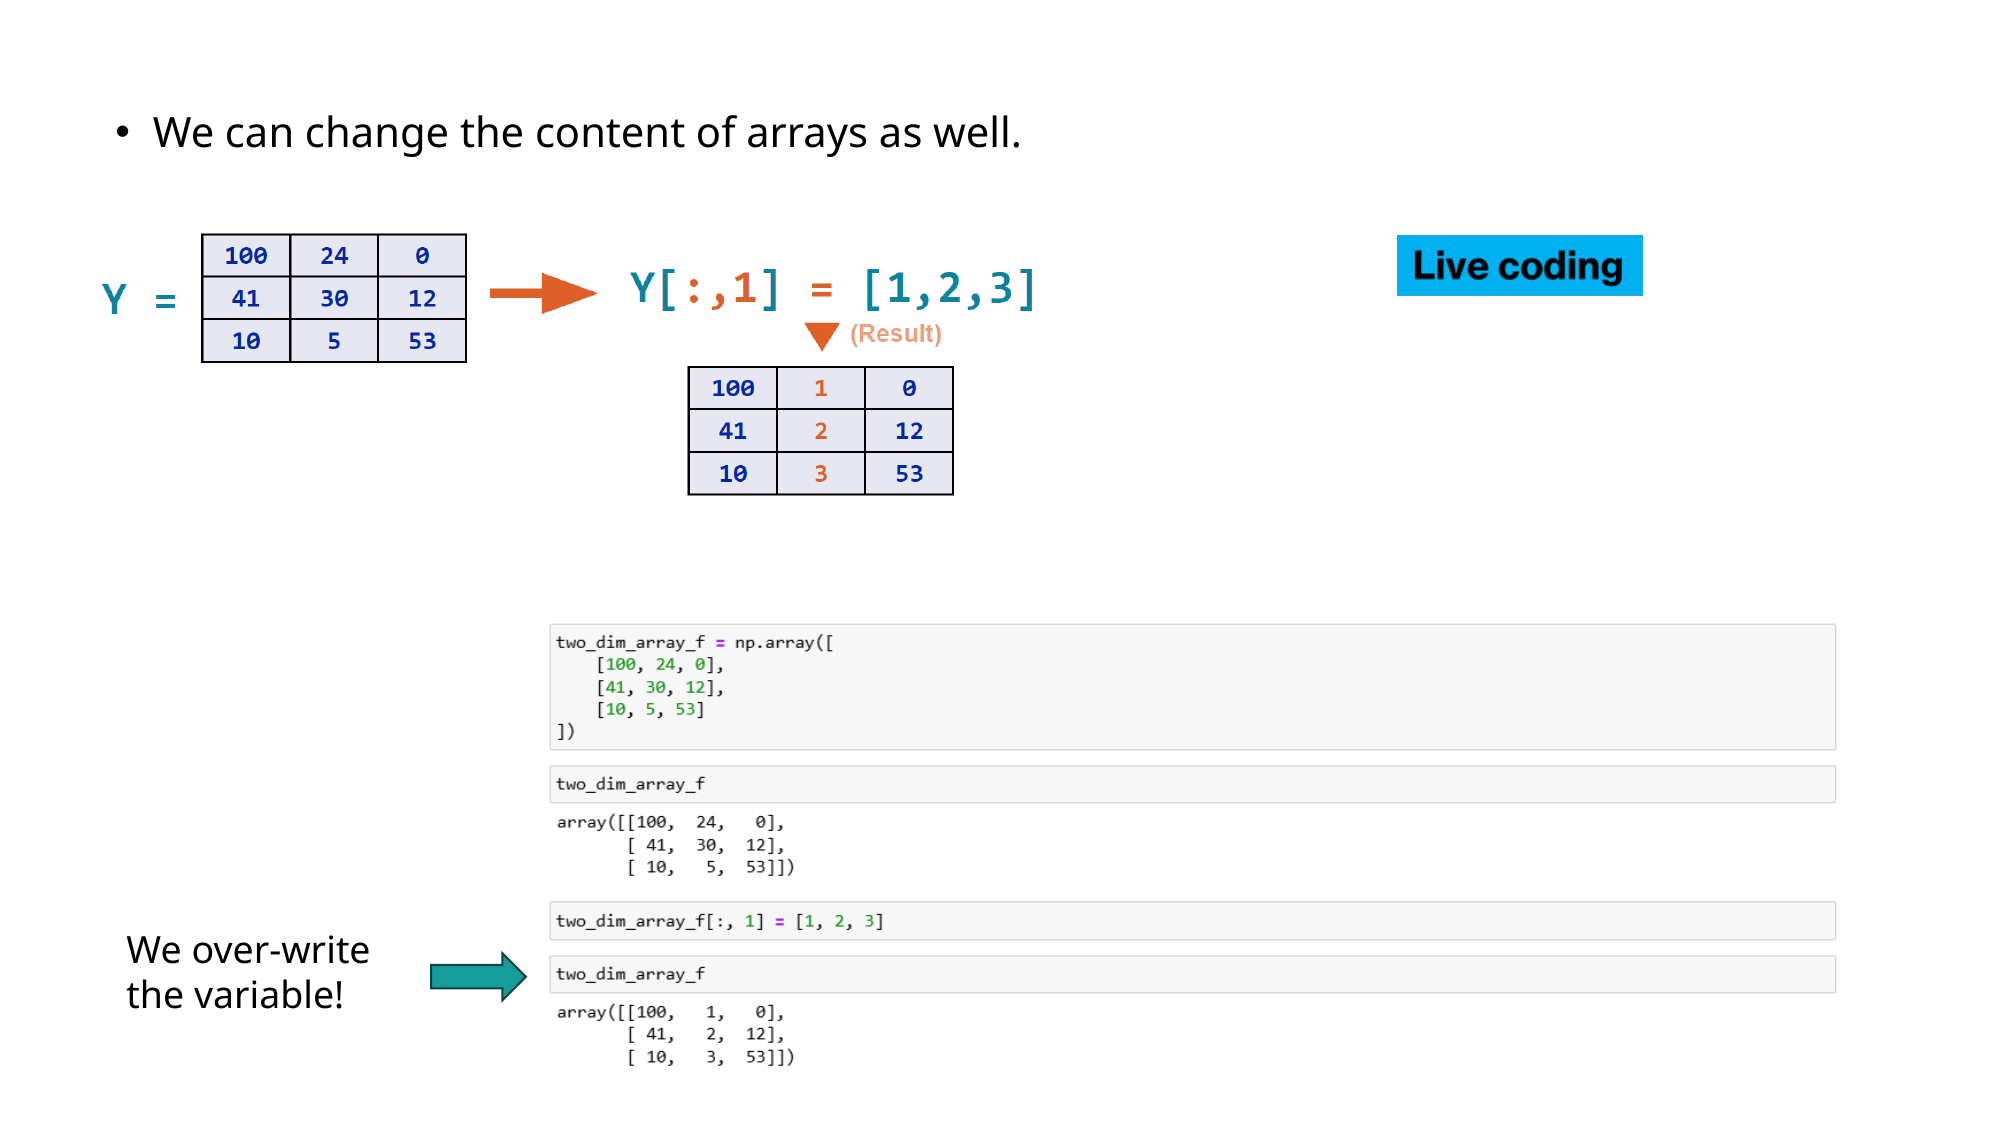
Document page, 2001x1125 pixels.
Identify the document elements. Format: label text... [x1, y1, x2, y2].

picture [545, 618, 1849, 1074]
picture [81, 207, 1076, 577]
text_box [430, 950, 528, 1003]
list We can change the content of arrays as well. [100, 88, 1849, 1035]
text_box We over-write the variable! [111, 919, 388, 1024]
picture [1389, 230, 1647, 313]
